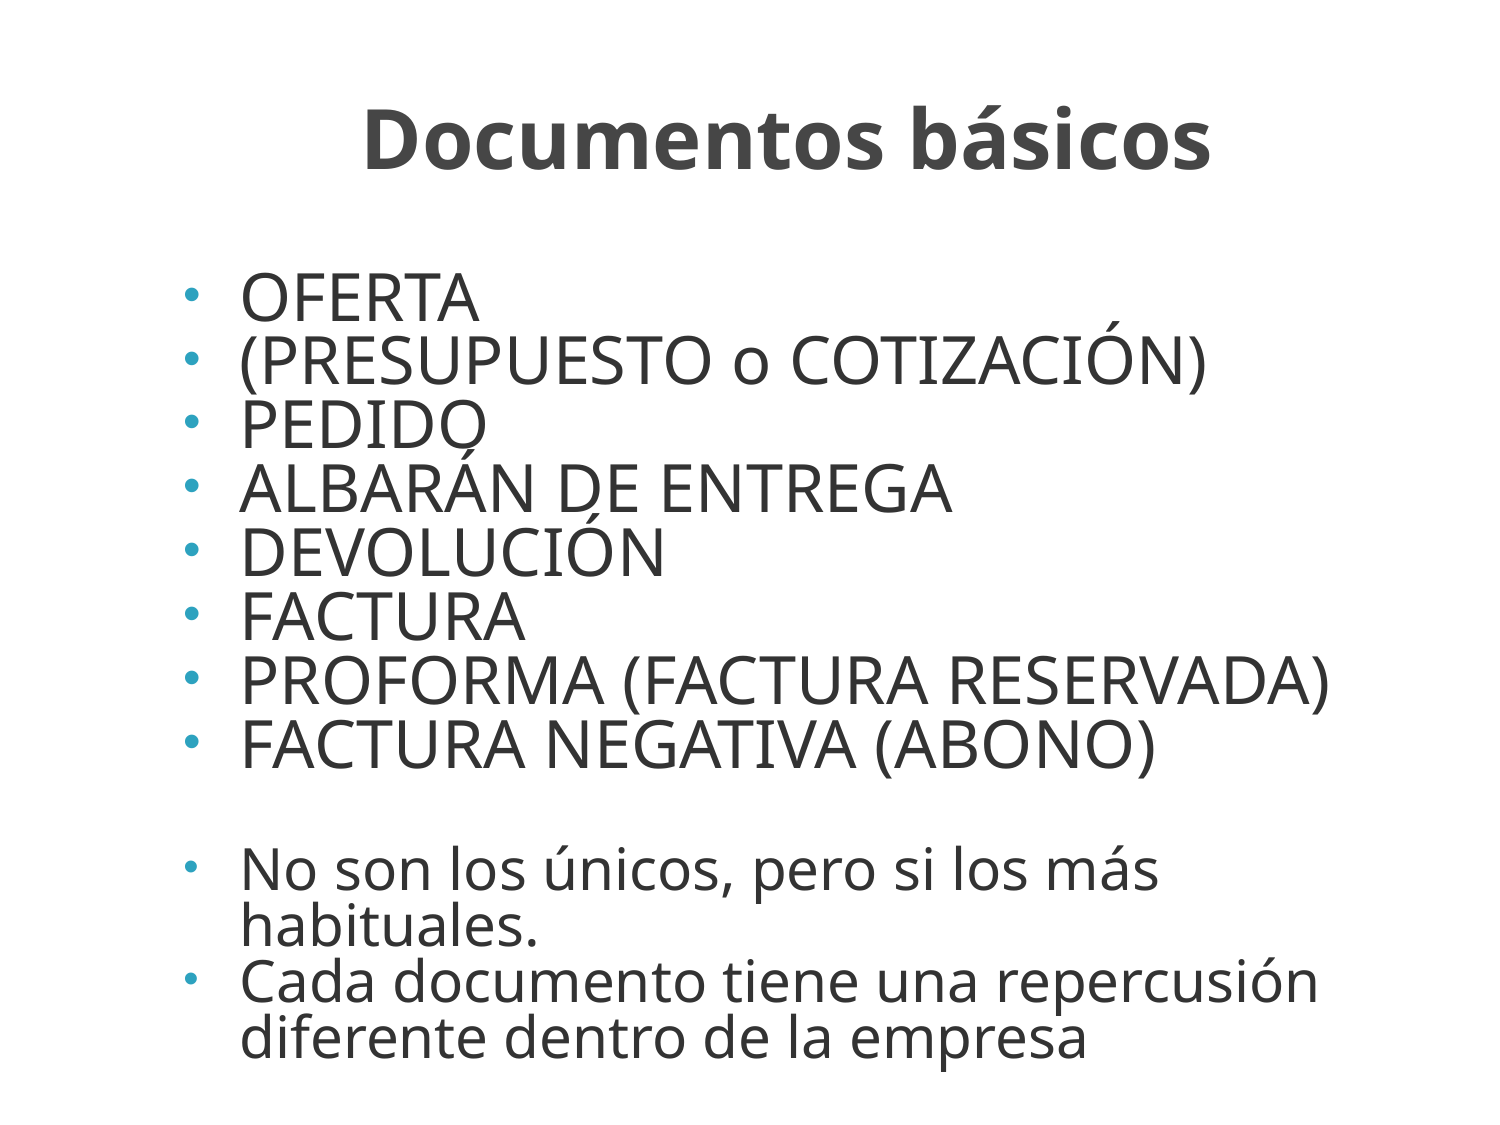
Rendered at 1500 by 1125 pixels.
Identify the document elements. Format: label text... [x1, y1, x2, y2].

text_box OFERTA (PRESUPUESTO o COTIZACIÓN) PEDIDO ALBARÁN DE ENTREGA DEVOLUCIÓN FACTURA PROFORMA (FACTURA RESERVADA) FACTURA NEGATIVA (ABONO) No son los únicos, pero si los más habituales. Cada documento tiene una repercusión diferente dentro de la empresa [112, 262, 1424, 1012]
title Documentos básicos [112, 42, 1463, 231]
